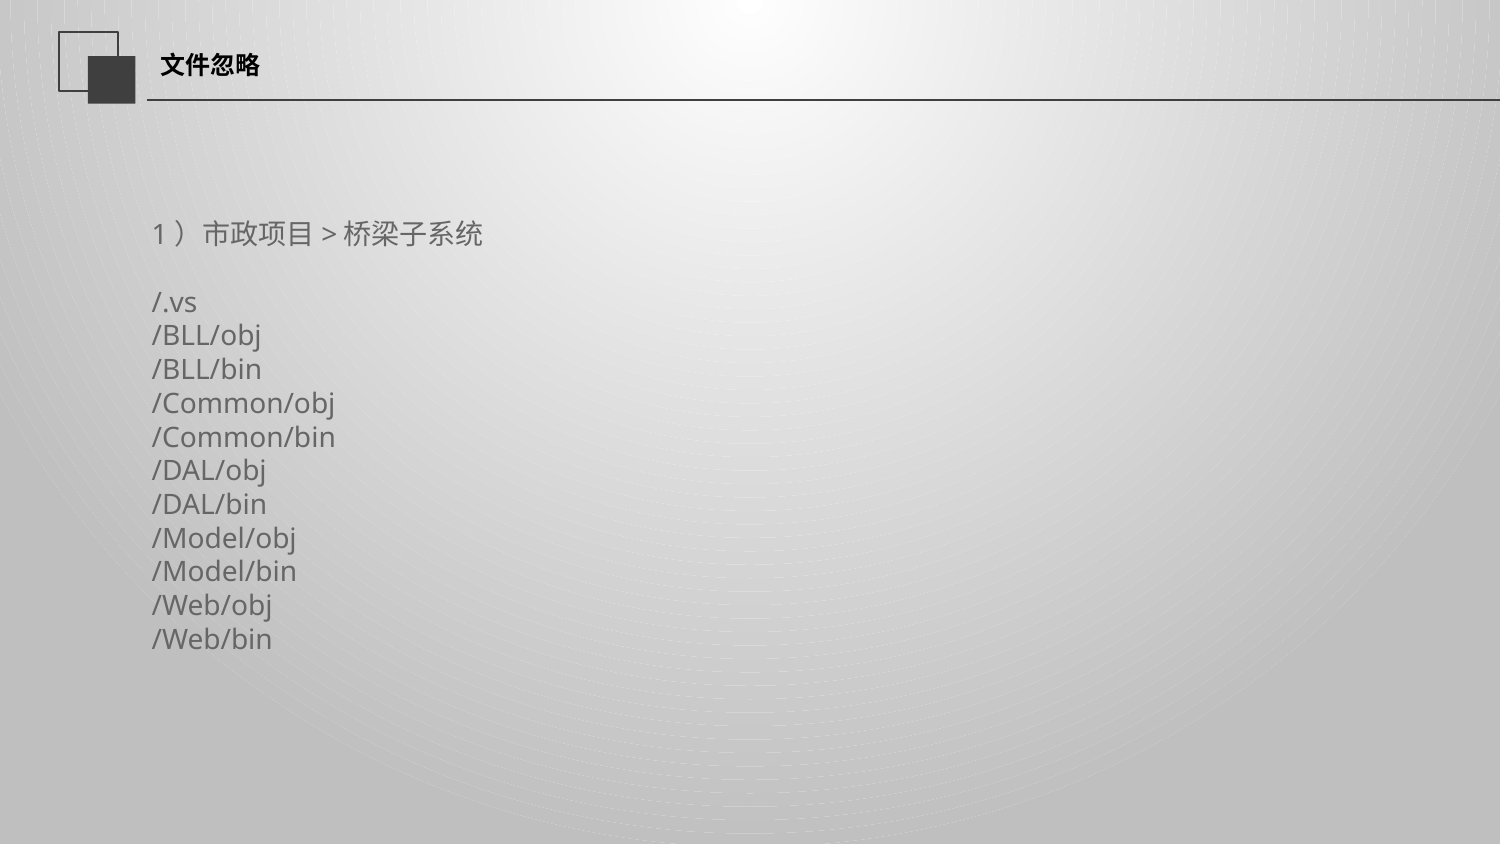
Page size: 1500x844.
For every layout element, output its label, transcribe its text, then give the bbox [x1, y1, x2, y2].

title 文件忽略 [145, 32, 680, 97]
text_box 1）市政项目>桥梁子系统 /.vs /BLL/obj /BLL/bin /Common/obj /Common/bin /DAL/obj /DAL/bin /Model/obj /Model/bin /Web/obj /Web/bin [136, 209, 1463, 696]
